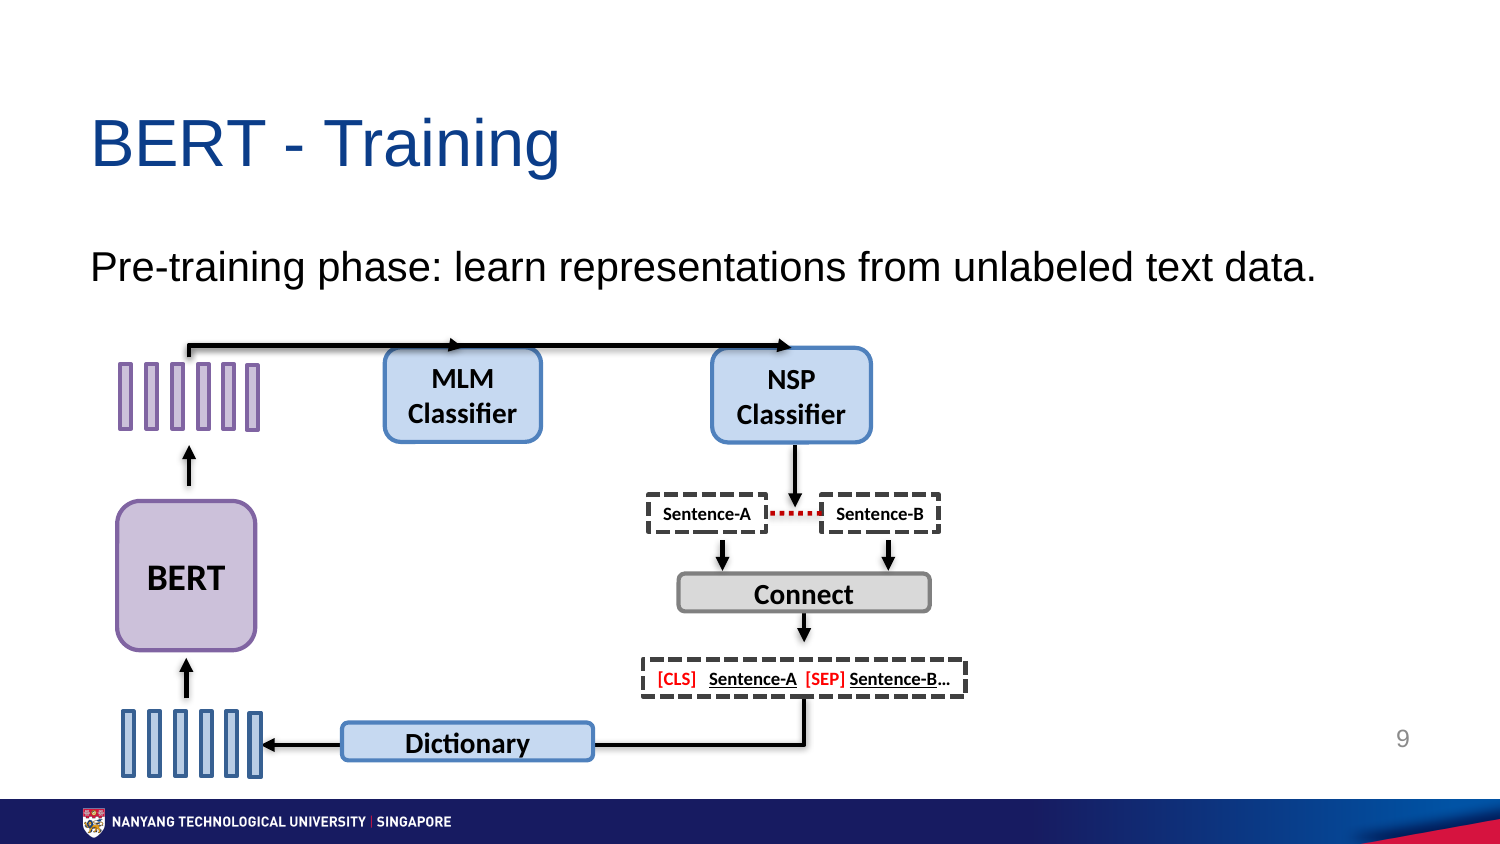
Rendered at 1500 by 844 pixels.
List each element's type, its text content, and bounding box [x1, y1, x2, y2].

text_box Dictionary [561, 720, 596, 763]
text_box [CLS] Sentence-A [SEP] Sentence-B… [642, 659, 966, 697]
list Pre-training phase: learn representations from unlabeled text data. [75, 232, 1360, 305]
text_box Sentence-A [648, 494, 766, 532]
slide_number 9 [1074, 715, 1425, 761]
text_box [122, 711, 261, 778]
text_box MLM Classifier [382, 366, 544, 445]
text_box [188, 347, 792, 358]
text_box NSP Classifier [710, 345, 874, 445]
text_box Dictionary [339, 720, 503, 763]
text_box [508, 448, 557, 844]
picture [557, 799, 1500, 844]
text_box BERT [115, 498, 258, 653]
picture [0, 799, 508, 844]
title BERT - Training [75, 69, 1425, 210]
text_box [119, 363, 259, 431]
text_box Sentence-B [821, 494, 939, 532]
text_box Connect [676, 571, 932, 614]
